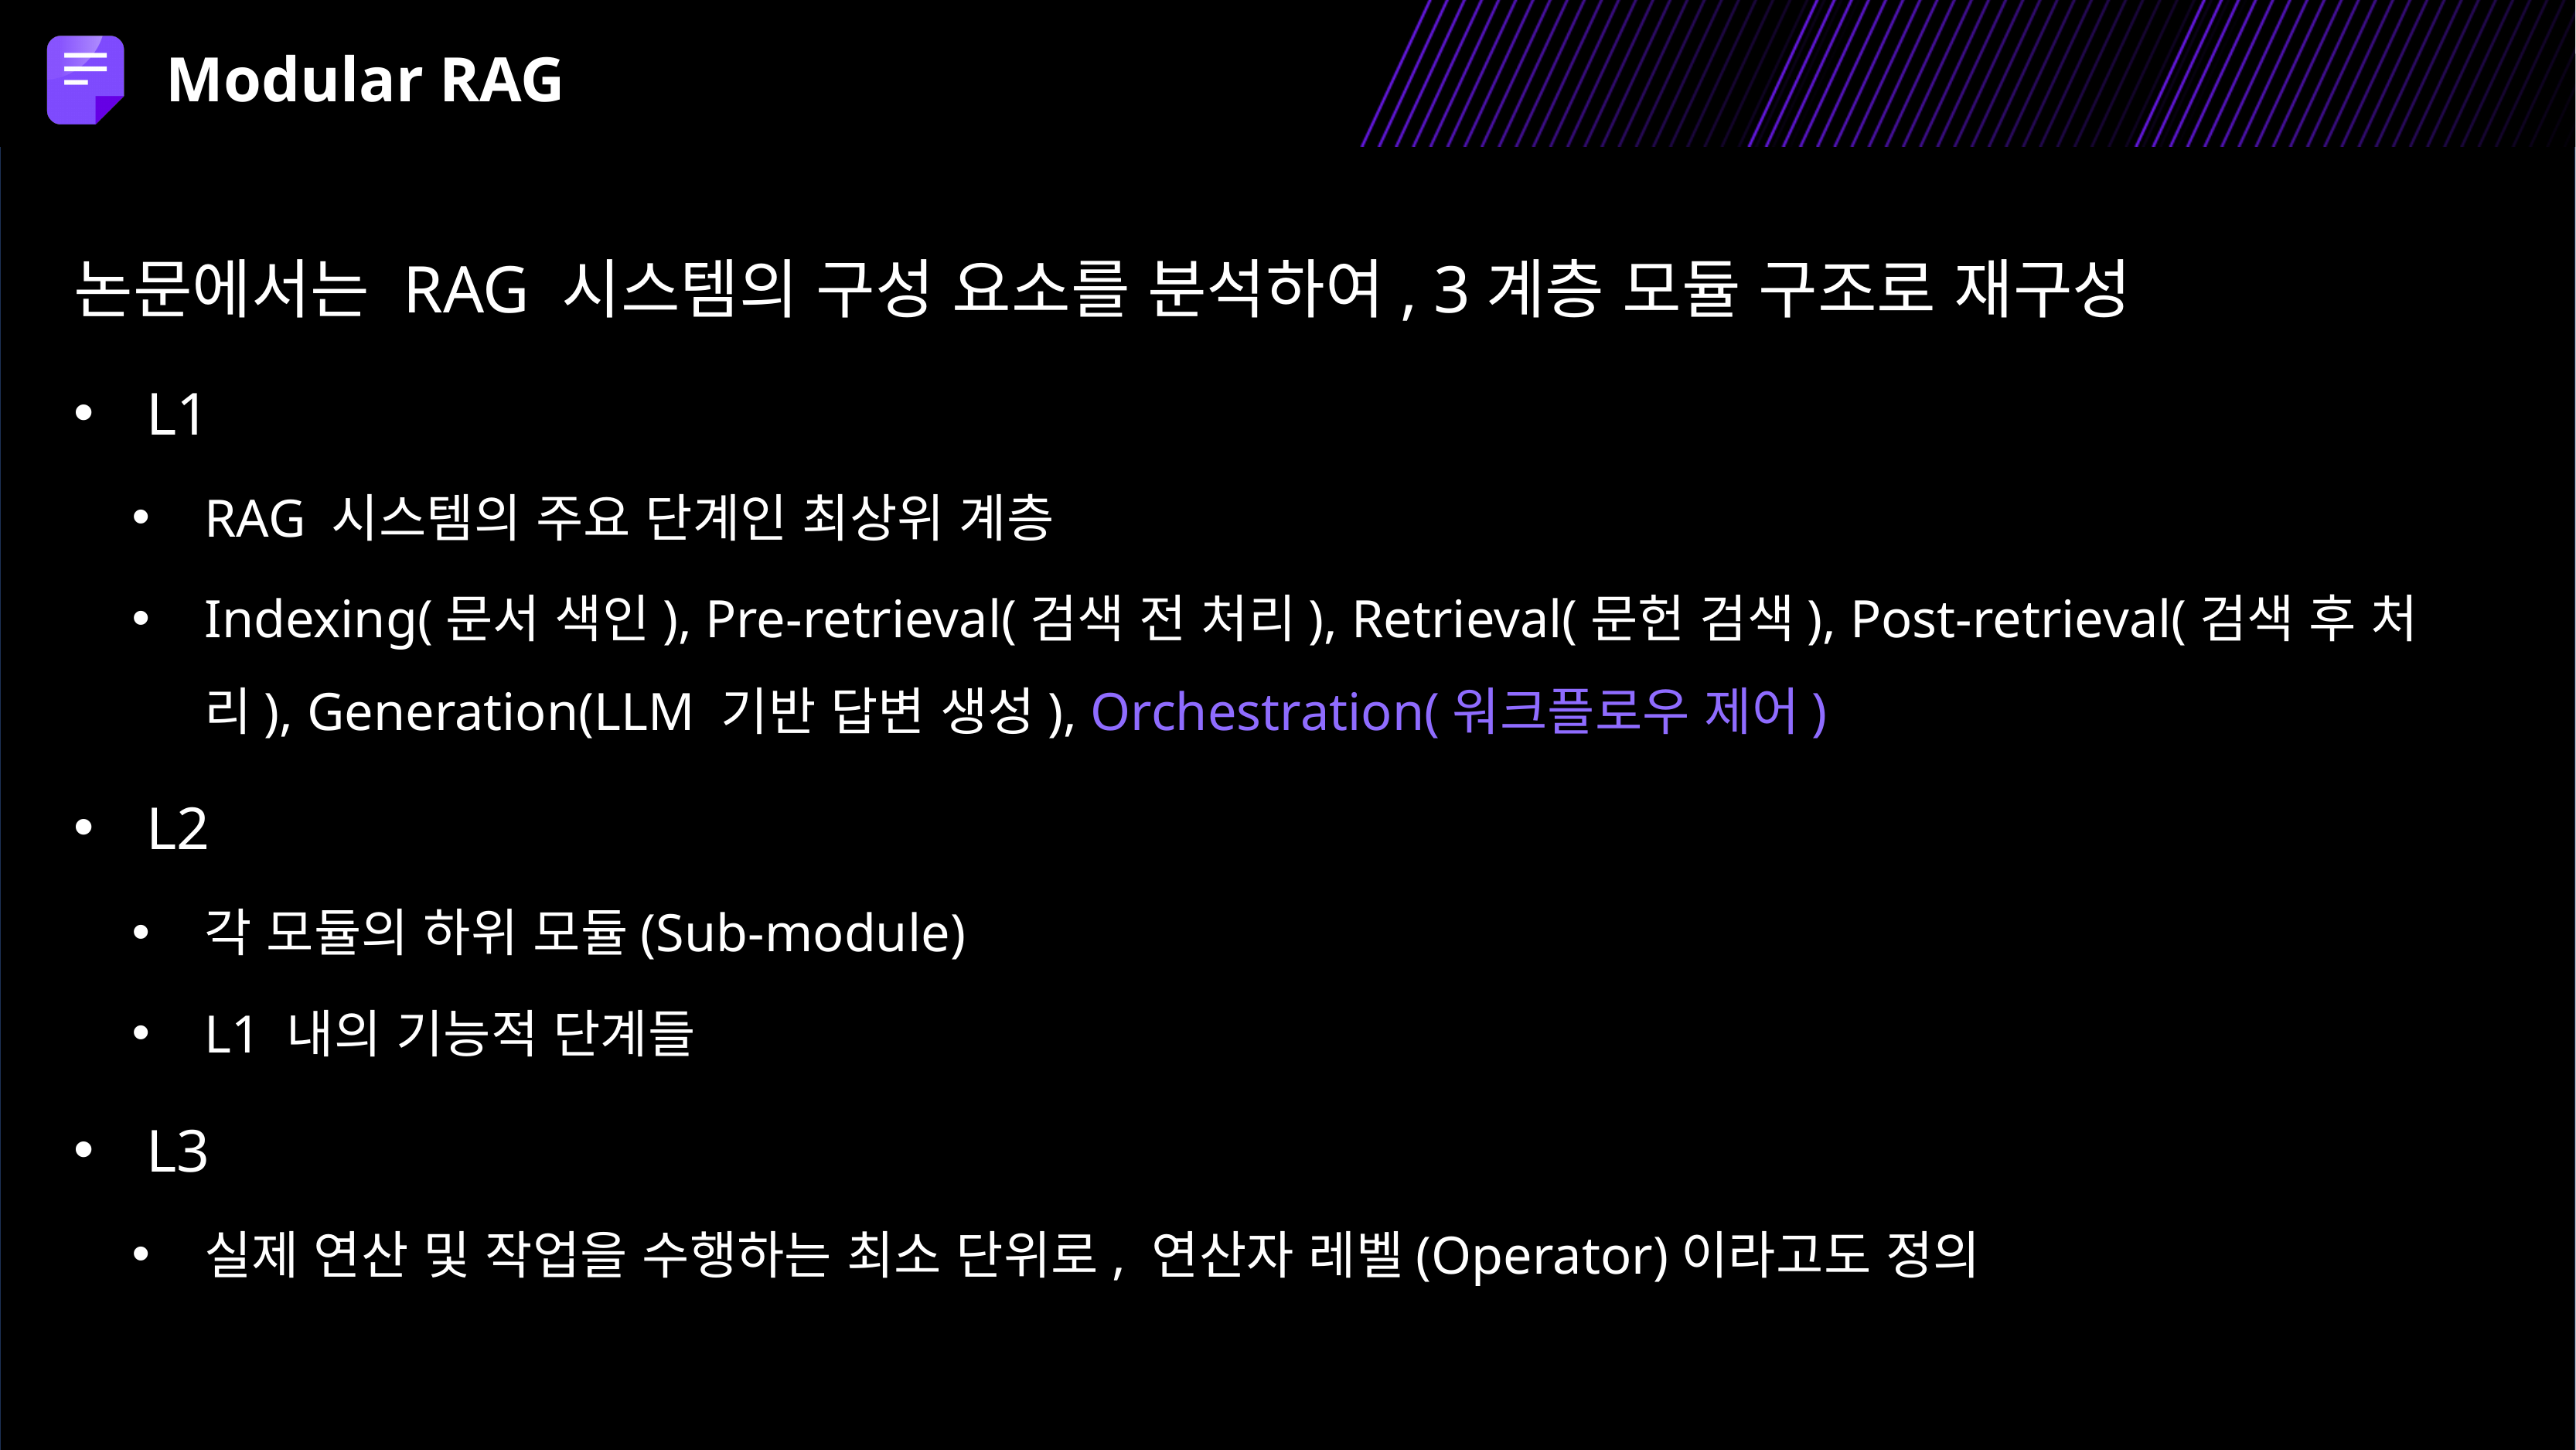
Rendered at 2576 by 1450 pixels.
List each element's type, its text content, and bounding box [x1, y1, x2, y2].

list 논문에서는 RAG 시스템의 구성 요소를 분석하여, 3계층 모듈 구조로 재구성 L1 RAG 시스템의 주요 단계인 최상위 계층 Indexing(문서 색인), Pre-retrieval(검색 전 처리), Retrieval(문헌 검색), Post-retrieval(검색 후 처리), Generation(LLM 기반 답변 생성), Orchestration(워크플로우 제어) L2 각 모듈의 하위 모듈(Sub-module) L1 내의 기능적 단계들 L3 실제 연산 및 작업을 수행하는 최소 단위로, 연산자 레벨(Operator)이라고도 정의 [62, 203, 2513, 1210]
picture [0, 0, 2576, 147]
list Modular RAG [154, 43, 1367, 140]
